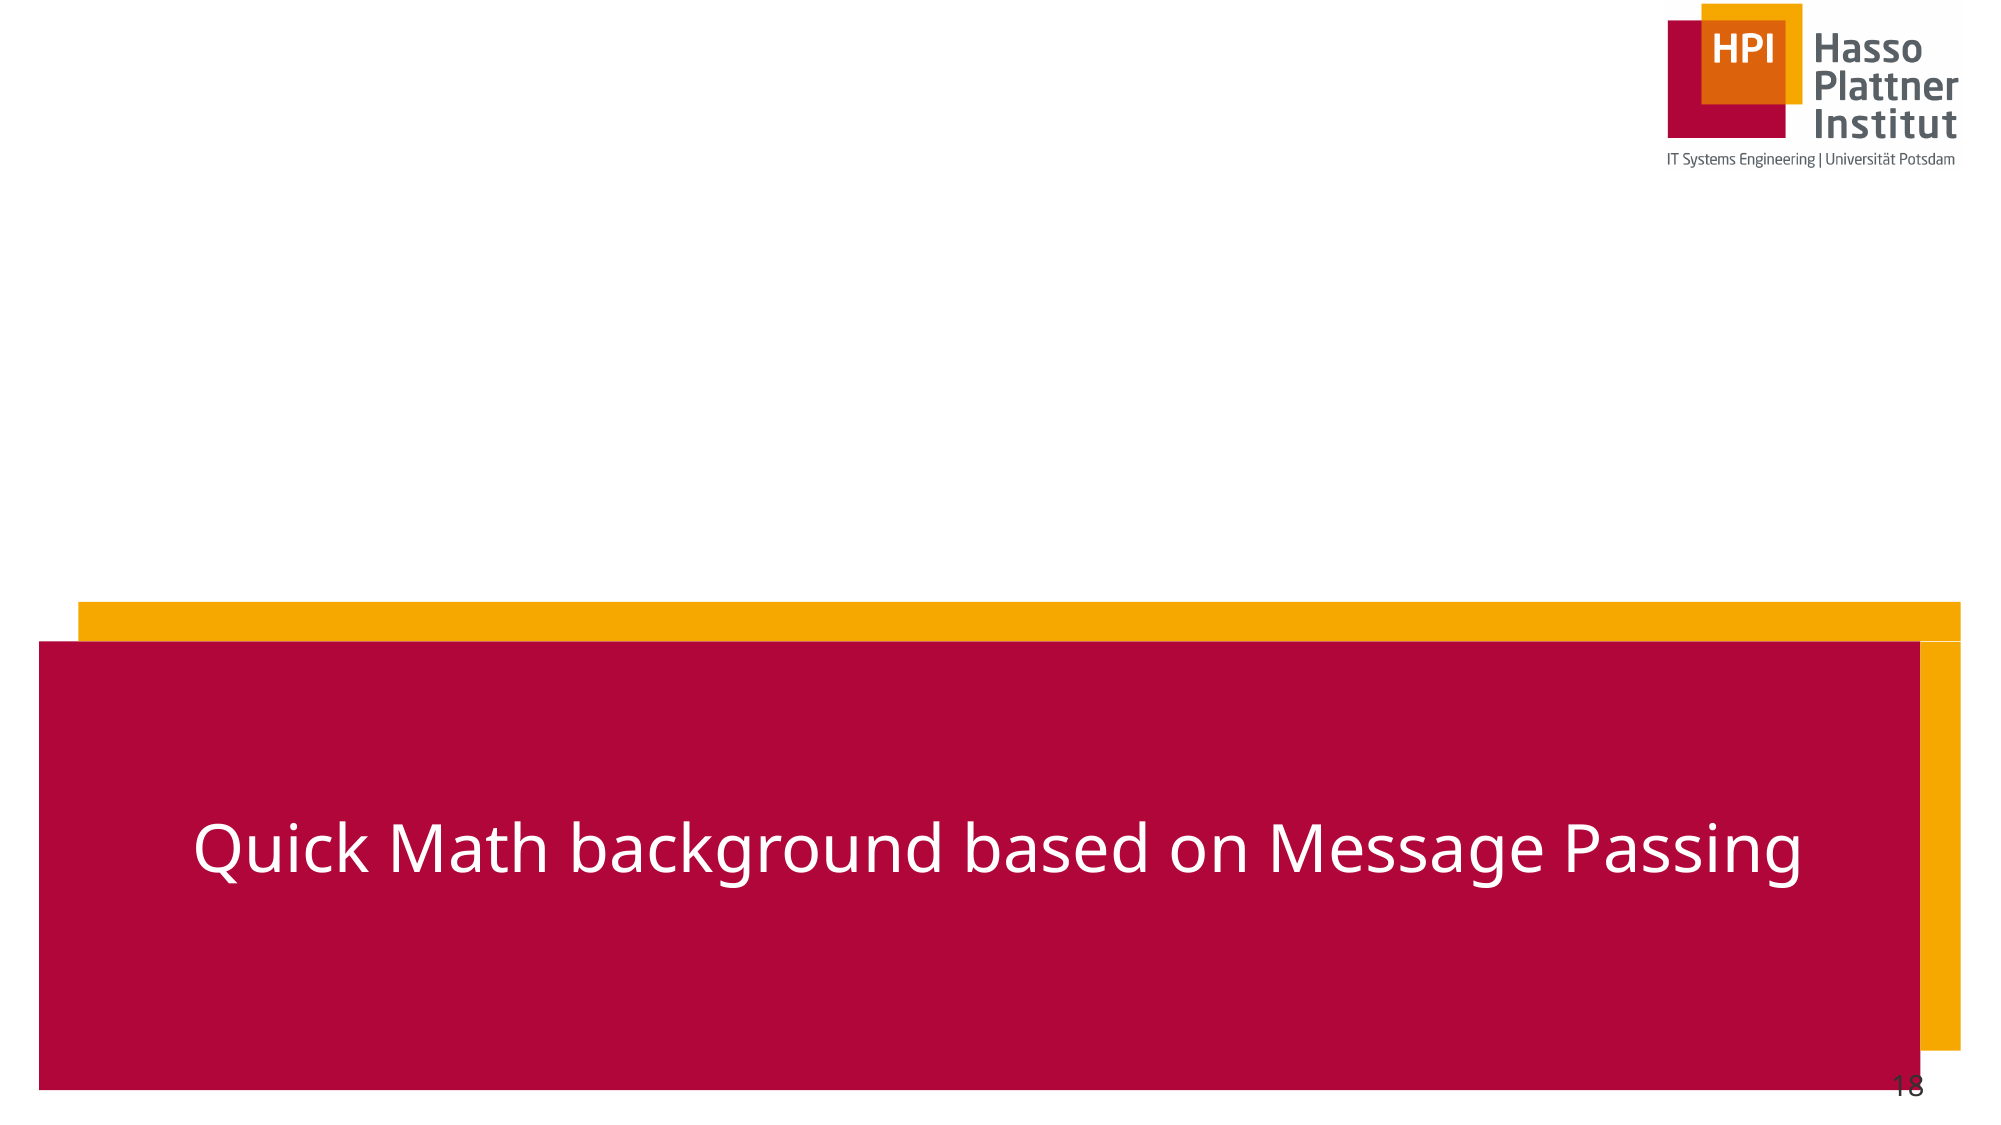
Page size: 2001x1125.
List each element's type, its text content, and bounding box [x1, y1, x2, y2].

title Quick Math background based on Message Passing [78, 763, 1921, 929]
slide_number 18 [1873, 1064, 2000, 1107]
picture [1664, 0, 1965, 170]
